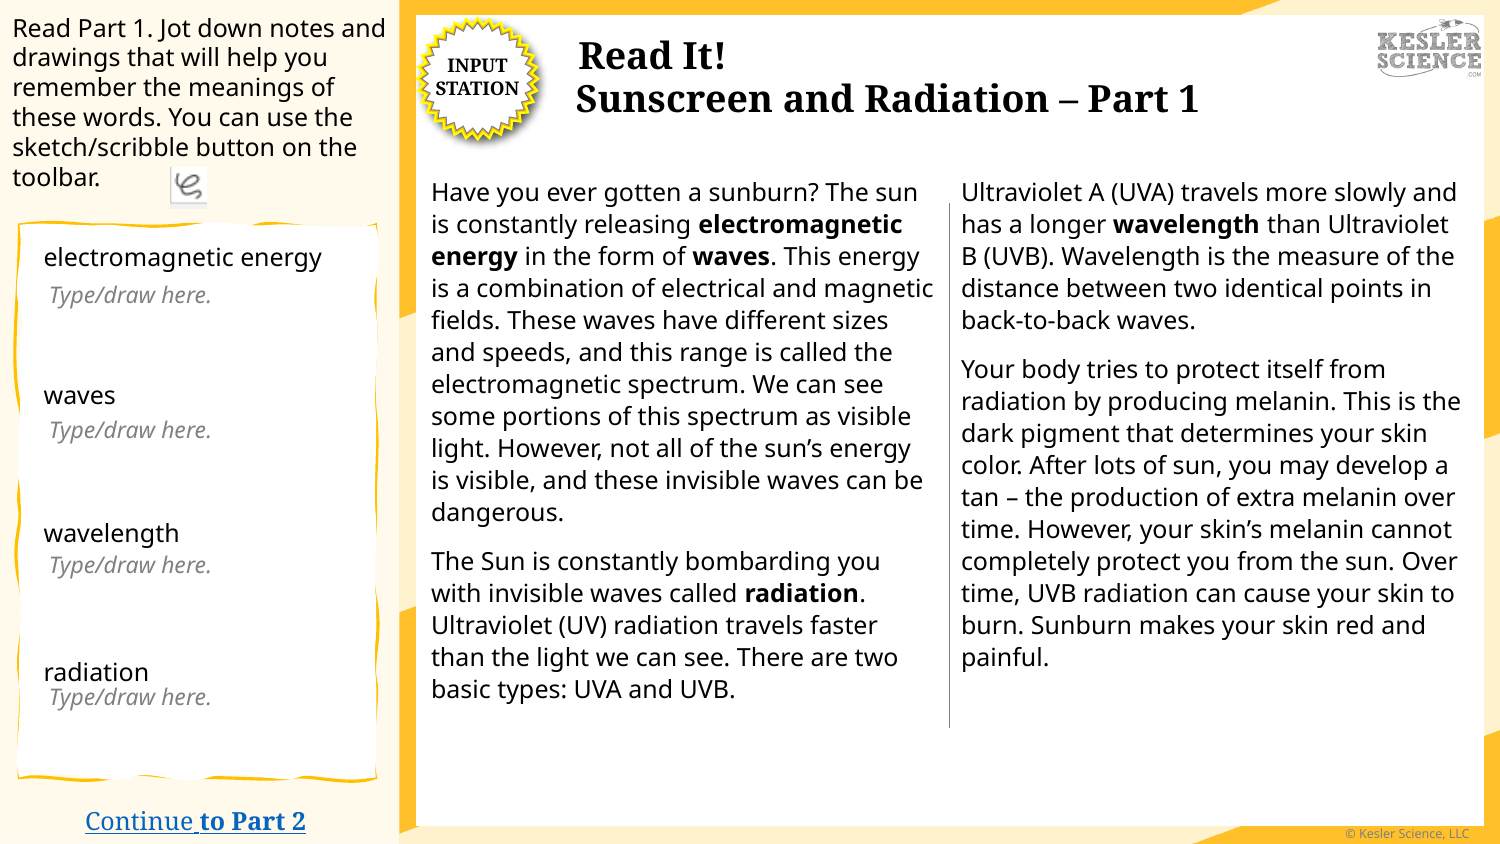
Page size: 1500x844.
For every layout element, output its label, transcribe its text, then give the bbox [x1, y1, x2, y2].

text_box Type/draw here. [34, 543, 373, 586]
text_box Type/draw here. [34, 675, 373, 718]
text_box Type/draw here. [34, 273, 373, 316]
text_box Continue to Part 2 [34, 798, 358, 844]
picture [400, 0, 1500, 844]
picture [170, 167, 207, 209]
text_box Type/draw here. [34, 408, 373, 451]
